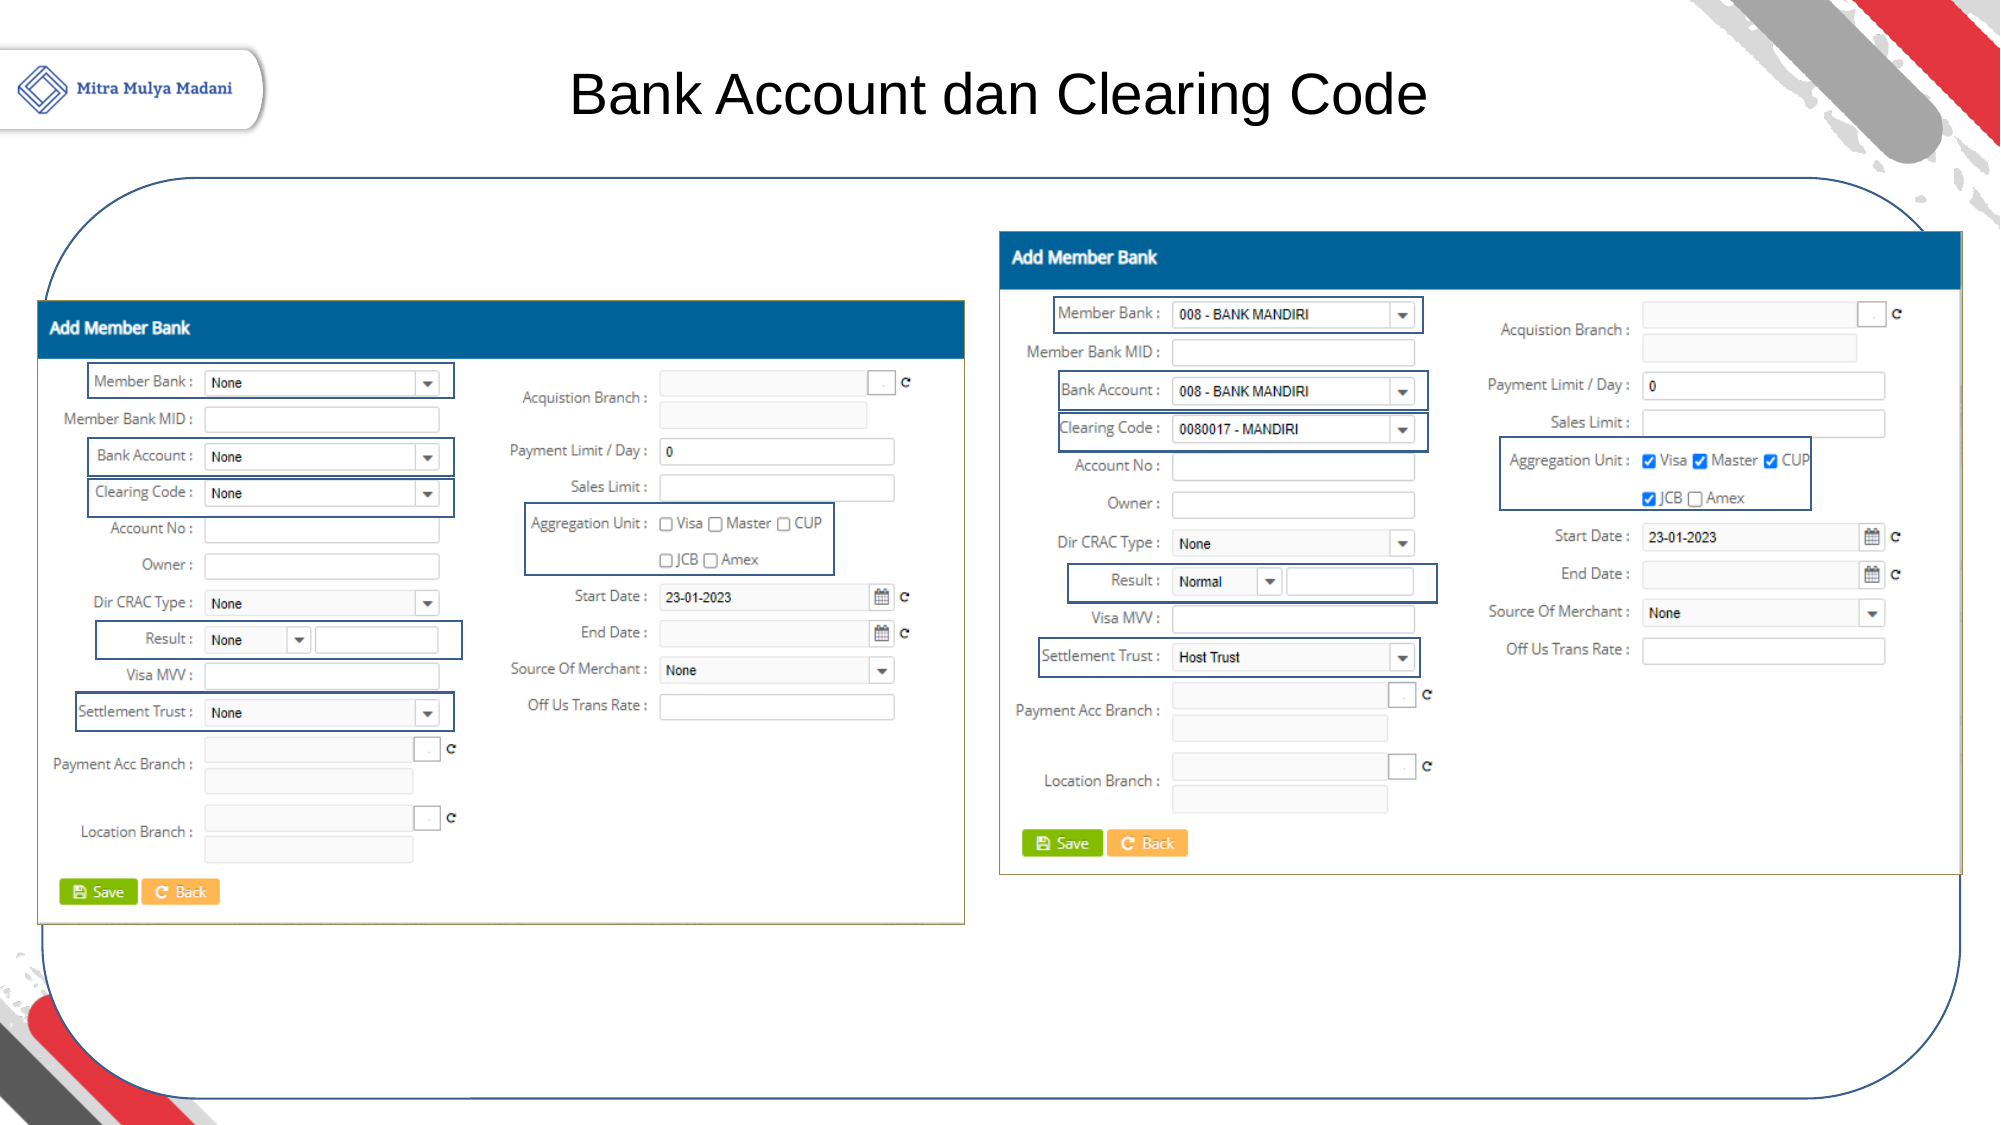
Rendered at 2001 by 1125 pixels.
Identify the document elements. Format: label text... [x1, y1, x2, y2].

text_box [37, 300, 965, 925]
picture [0, 877, 219, 1125]
picture [0, 38, 271, 142]
title Bank Account dan Clearing Code [527, 57, 1473, 133]
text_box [999, 231, 1963, 875]
picture [1683, 0, 2000, 399]
